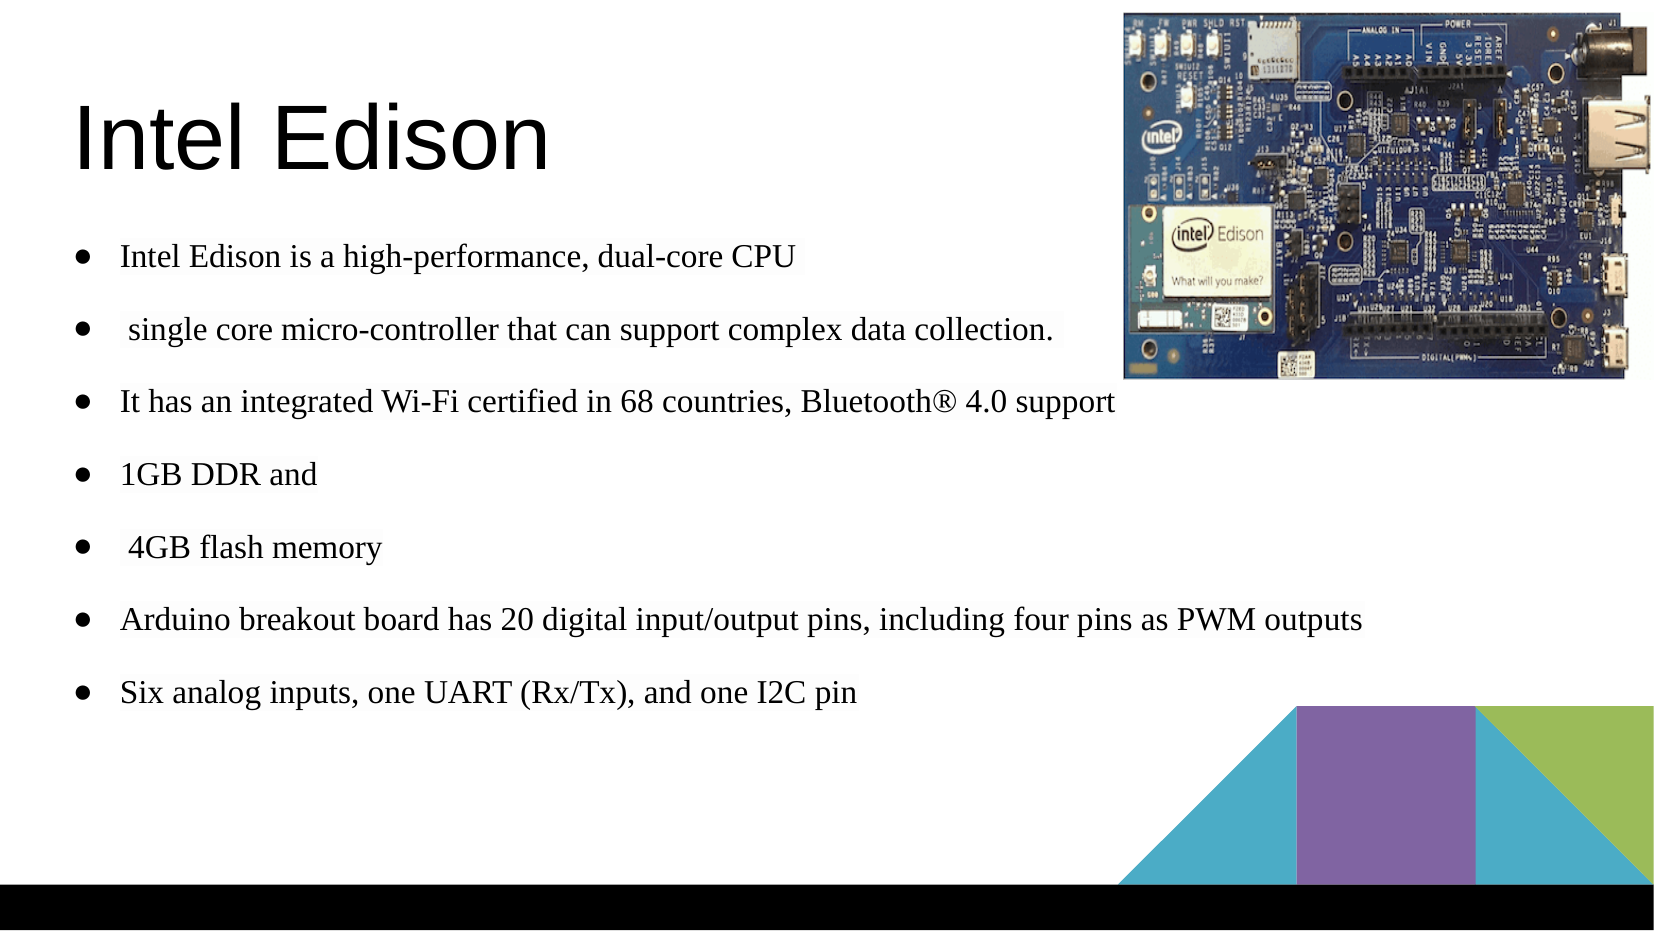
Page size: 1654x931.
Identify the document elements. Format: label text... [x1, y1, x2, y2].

list Intel Edison is a high-performance, dual-core CPU single core micro-controller that can support complex data collection. It has an integrated Wi-Fi certified in 68 countries, Bluetooth® 4.0 support 1GB DDR and 4GB flash memory Arduino breakout board has 20 digital input/output pins, including four pins as PWM outputs Six analog inputs, one UART (Rx/Tx), and one I2C pin [56, 222, 1598, 827]
picture [1123, 12, 1654, 381]
title Intel Edison [56, 74, 1118, 185]
